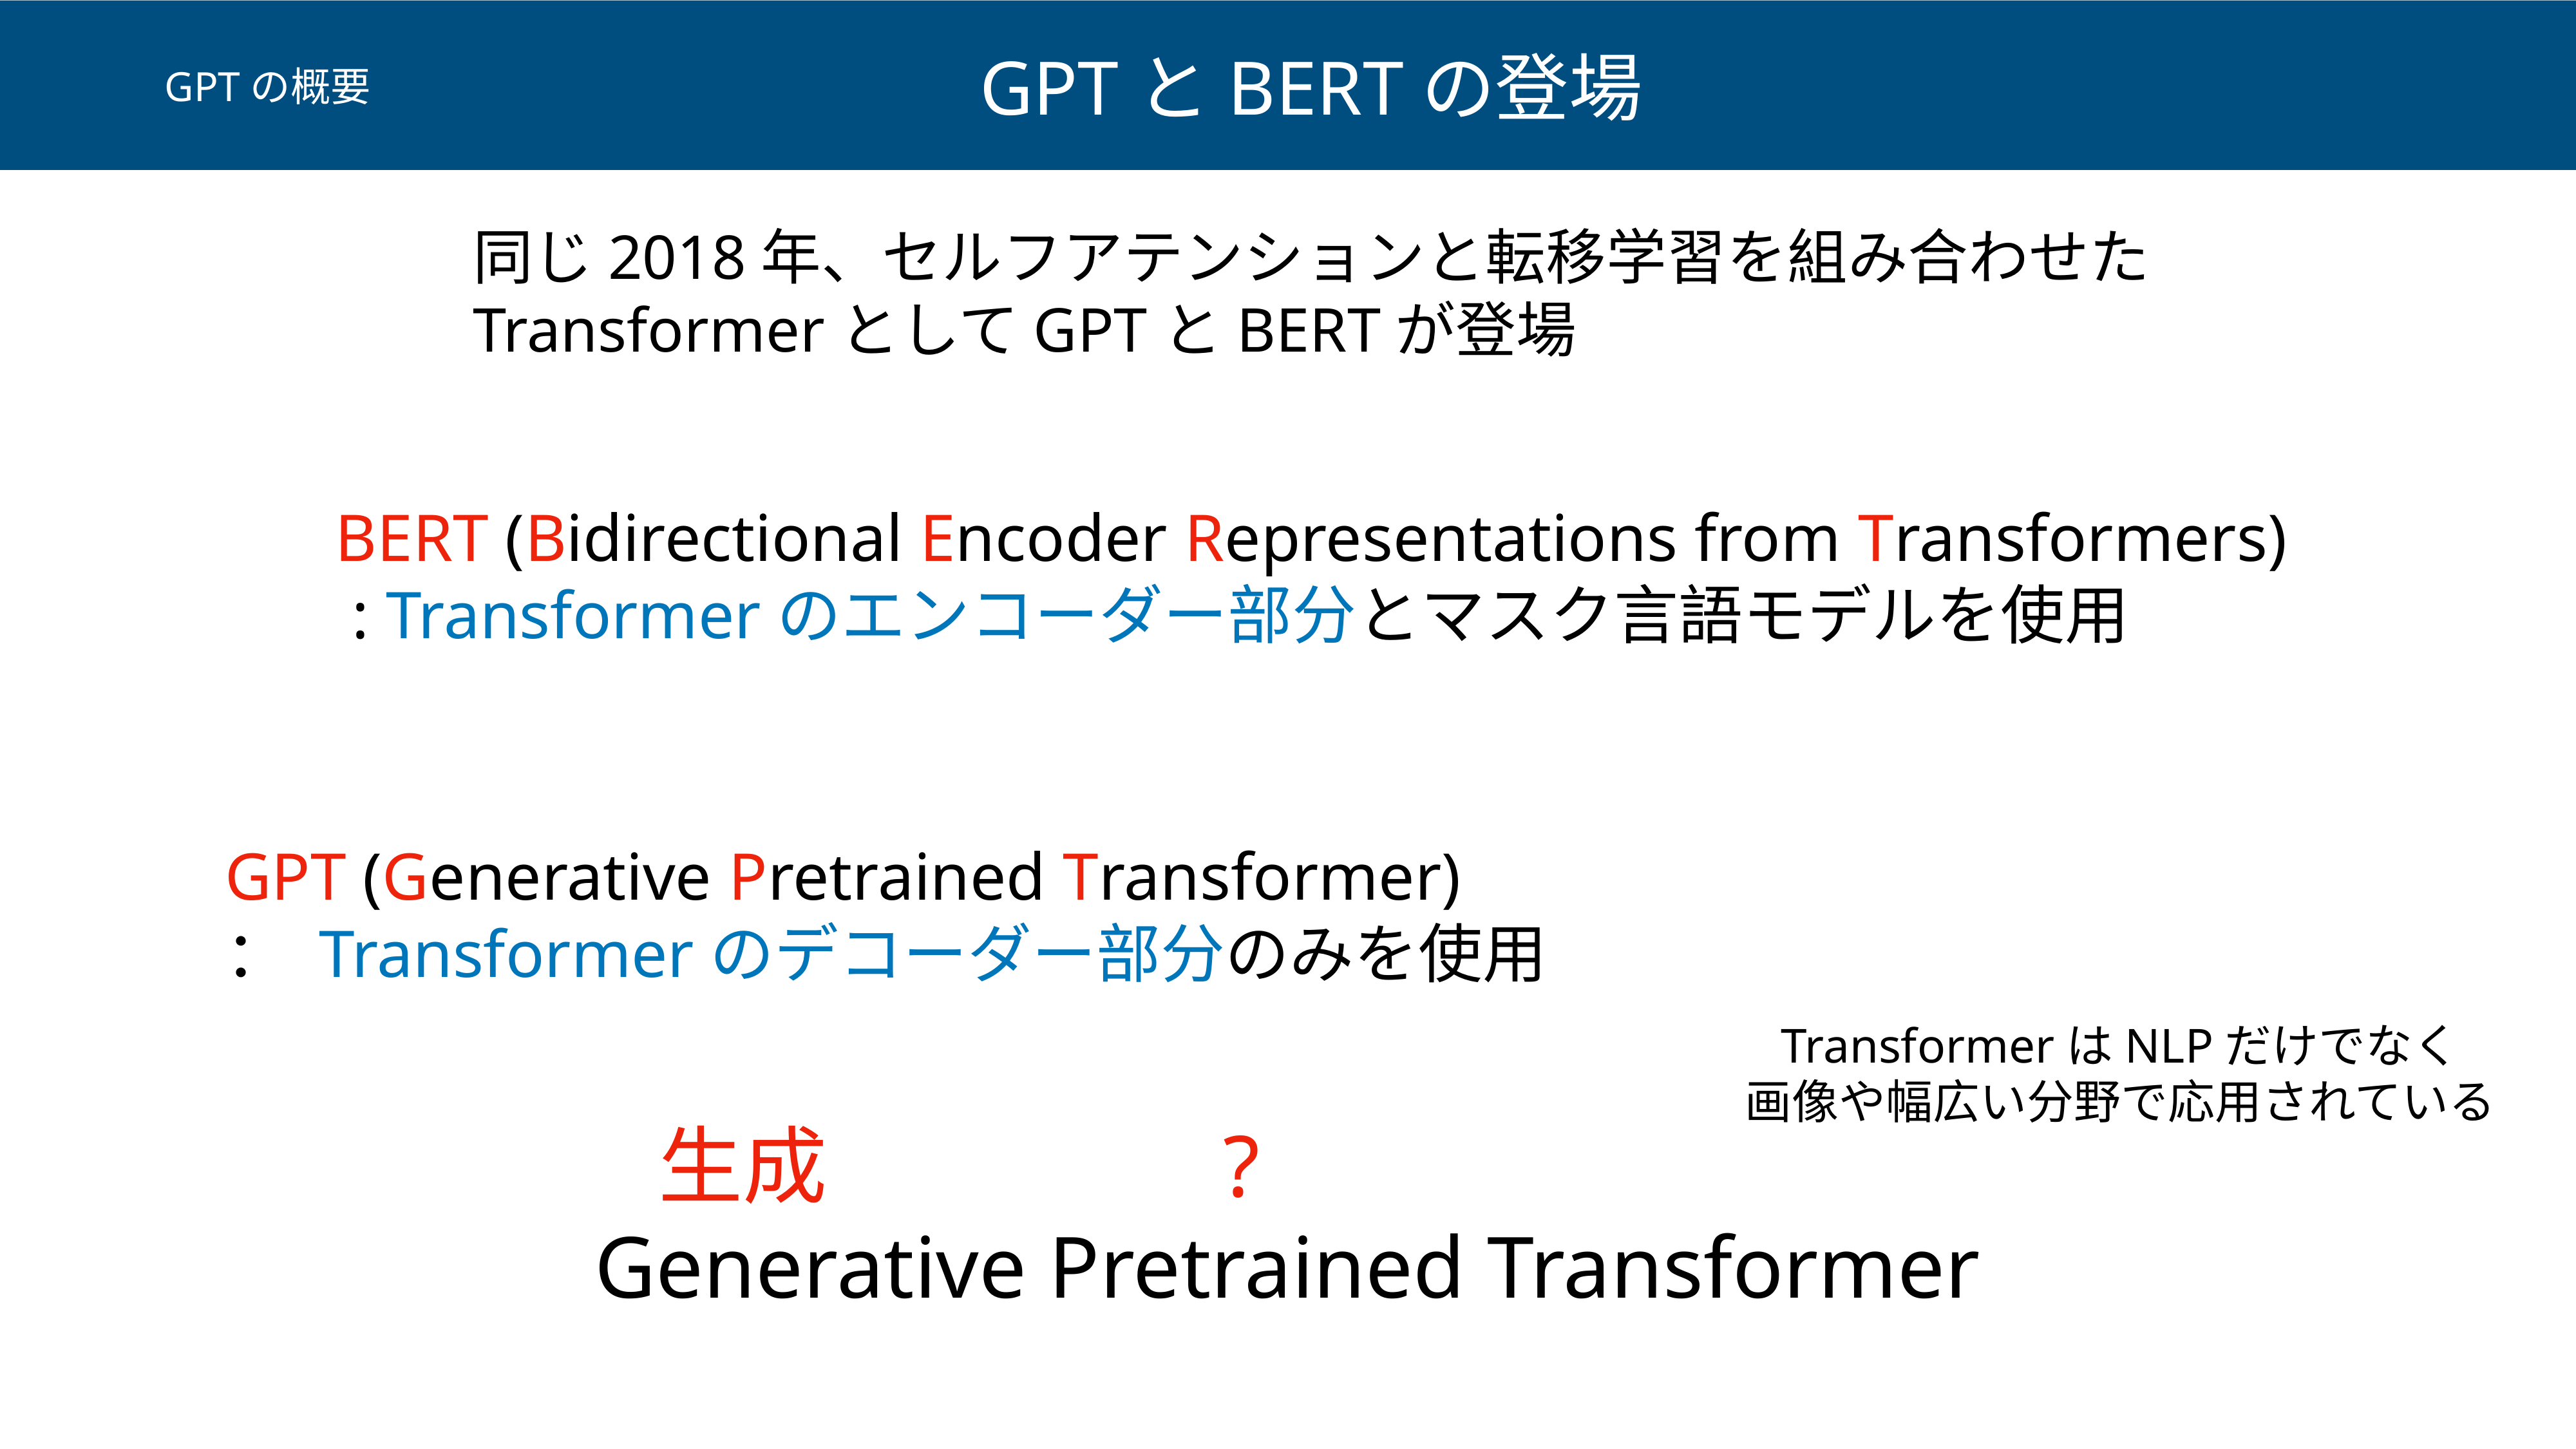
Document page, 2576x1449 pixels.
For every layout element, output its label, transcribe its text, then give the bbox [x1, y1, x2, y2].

text_box 生成 [652, 1107, 833, 1220]
text_box BERT (Bidirectional Encoder Representations from Transformers) : Transformerのエンコーダー部分とマスク言語モデルを使用 [331, 491, 2291, 735]
text_box GPTとBERTの登場 [974, 35, 1649, 135]
text_box [0, 0, 2576, 170]
text_box GPTの概要 [159, 55, 377, 115]
text_box TransformerはNLPだけでなく 画像や幅広い分野で応用されている [1739, 1010, 2501, 1134]
text_box Generative Pretrained Transformer [589, 1208, 1987, 1320]
text_box 同じ2018年、セルフアテンションと転移学習を組み合わせた TransformerとしてGPTとBERTが登場 [467, 213, 2155, 370]
text_box GPT (Generative Pretrained Transformer) ： Transformerのデコーダー部分のみを使用 [220, 830, 1553, 1073]
text_box ? [1218, 1107, 1266, 1220]
